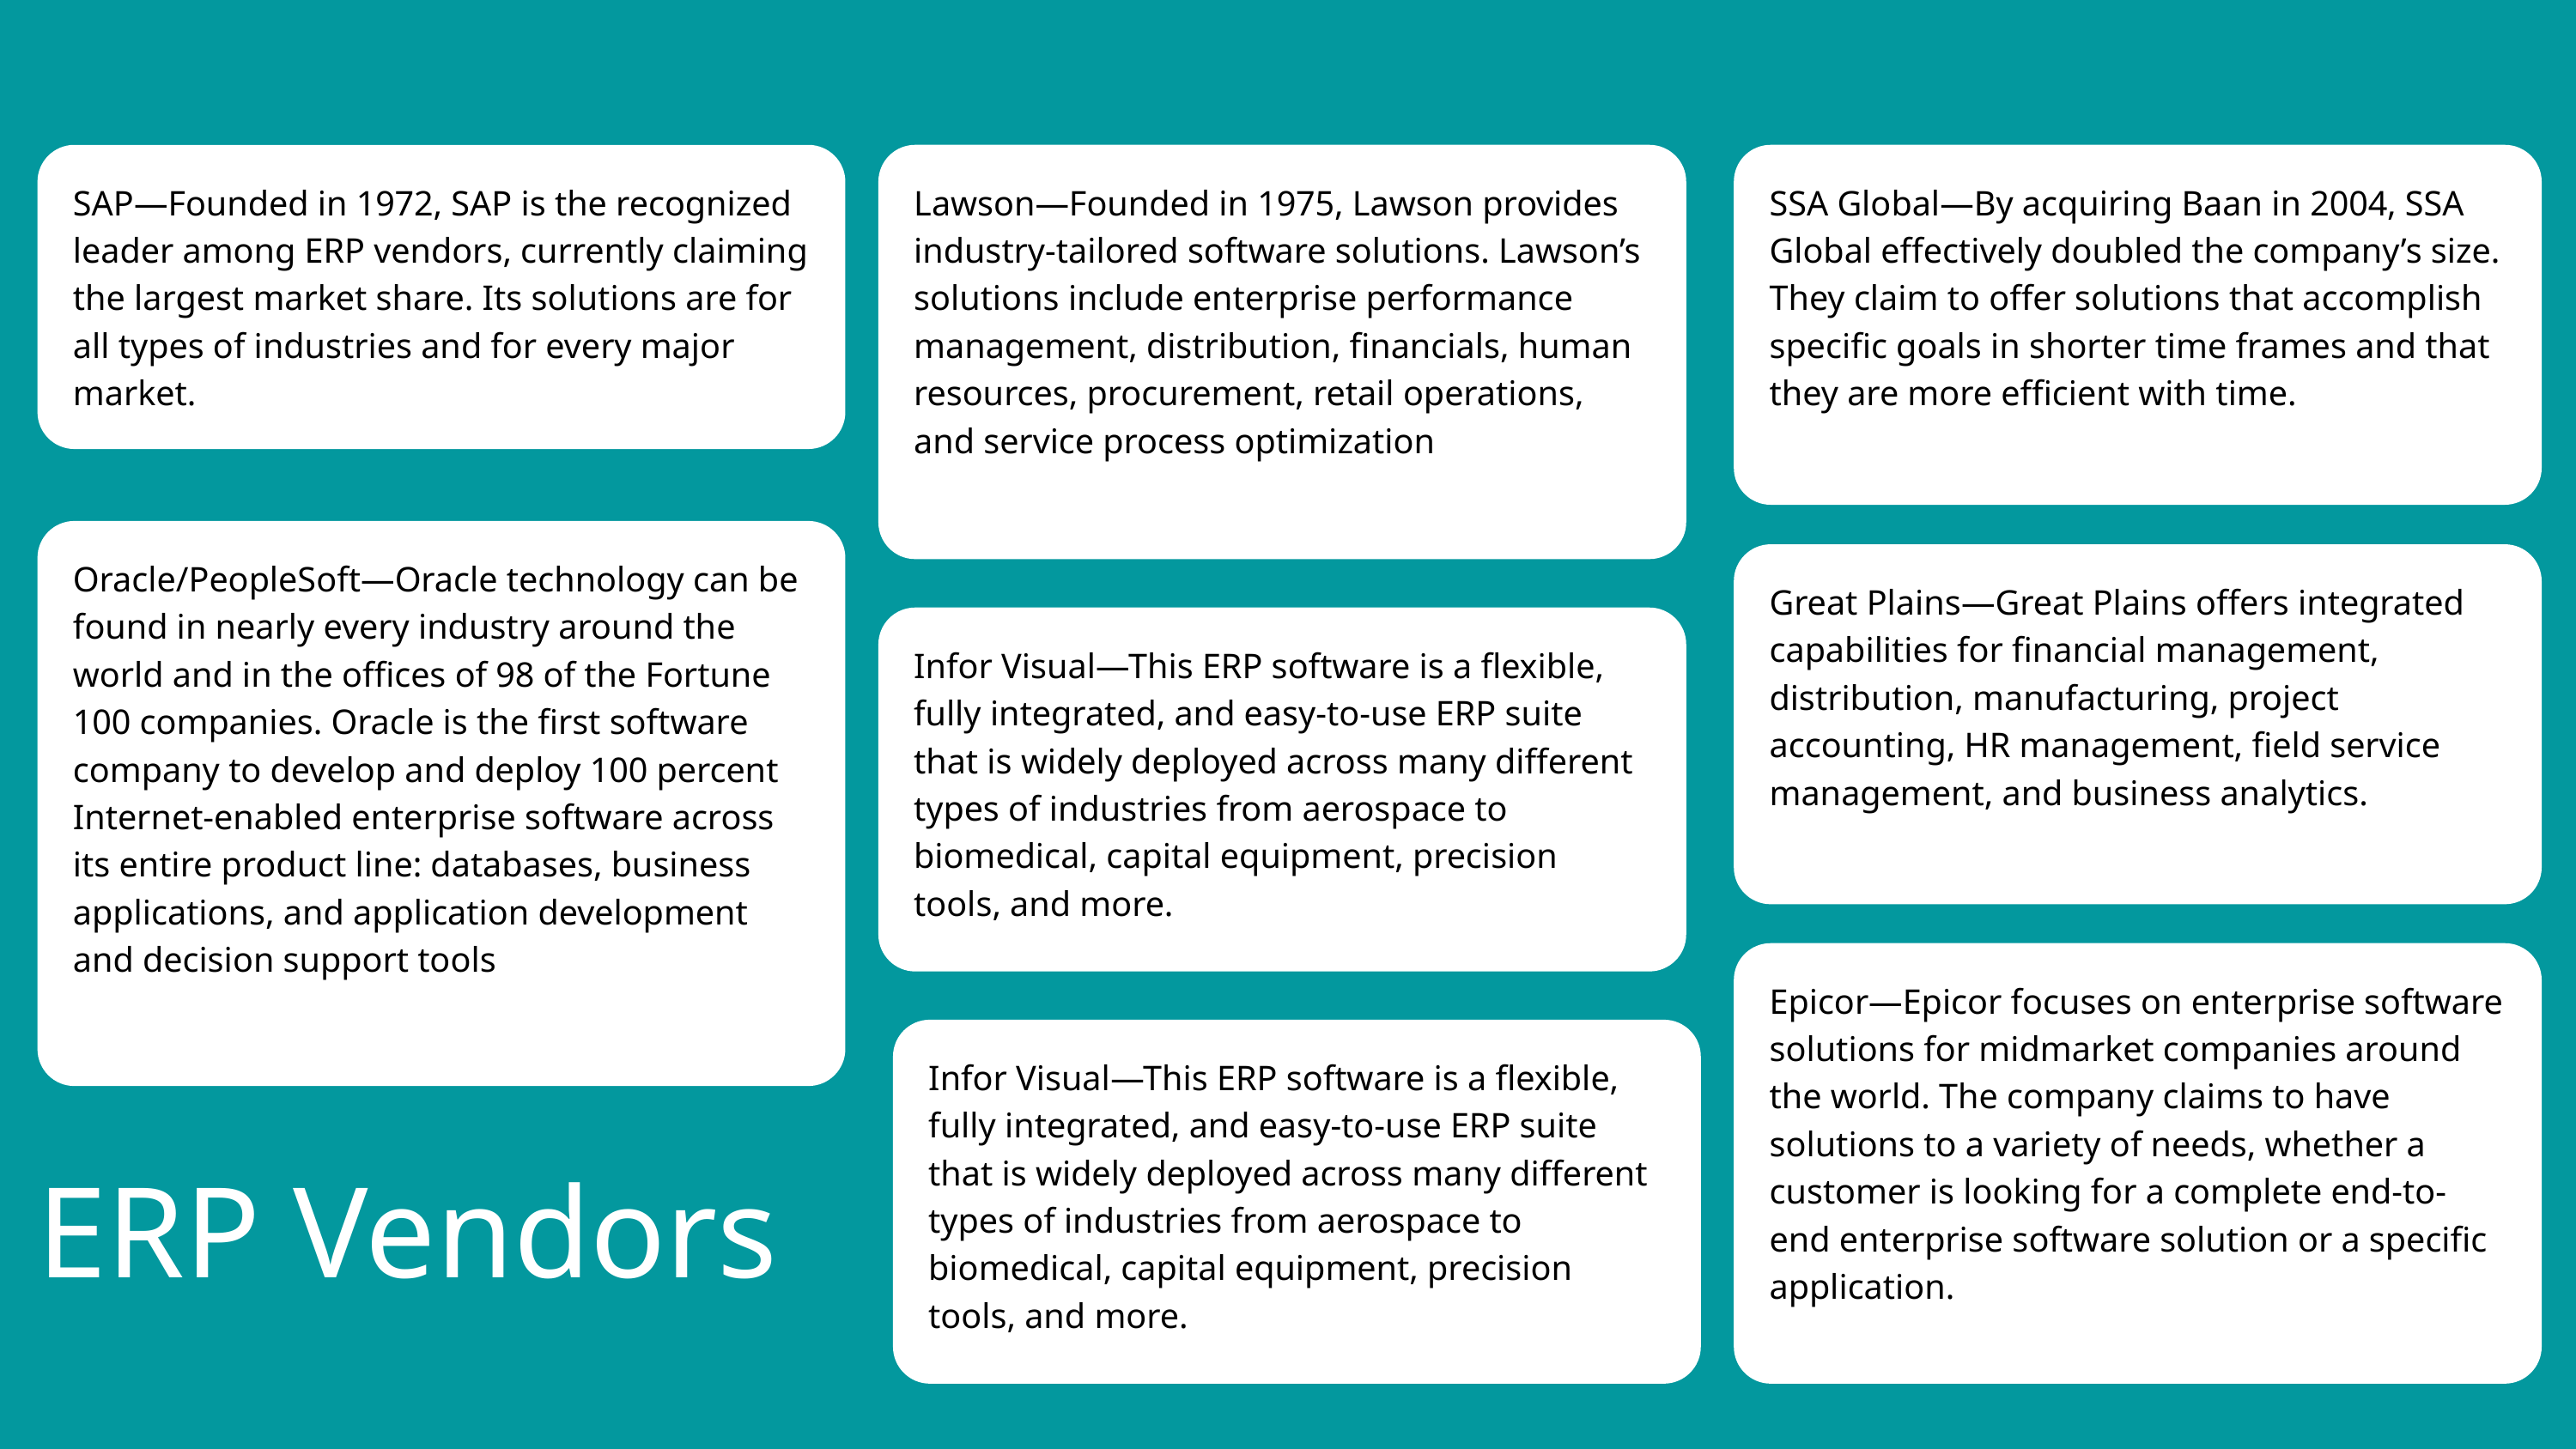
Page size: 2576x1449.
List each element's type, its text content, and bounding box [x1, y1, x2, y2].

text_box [878, 607, 1686, 972]
text_box ERP Vendors [37, 1164, 888, 1303]
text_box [1733, 144, 2543, 506]
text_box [1733, 943, 2543, 1385]
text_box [1733, 543, 2543, 905]
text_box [892, 1019, 1701, 1385]
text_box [878, 144, 1686, 560]
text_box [37, 520, 846, 1087]
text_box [37, 144, 846, 450]
